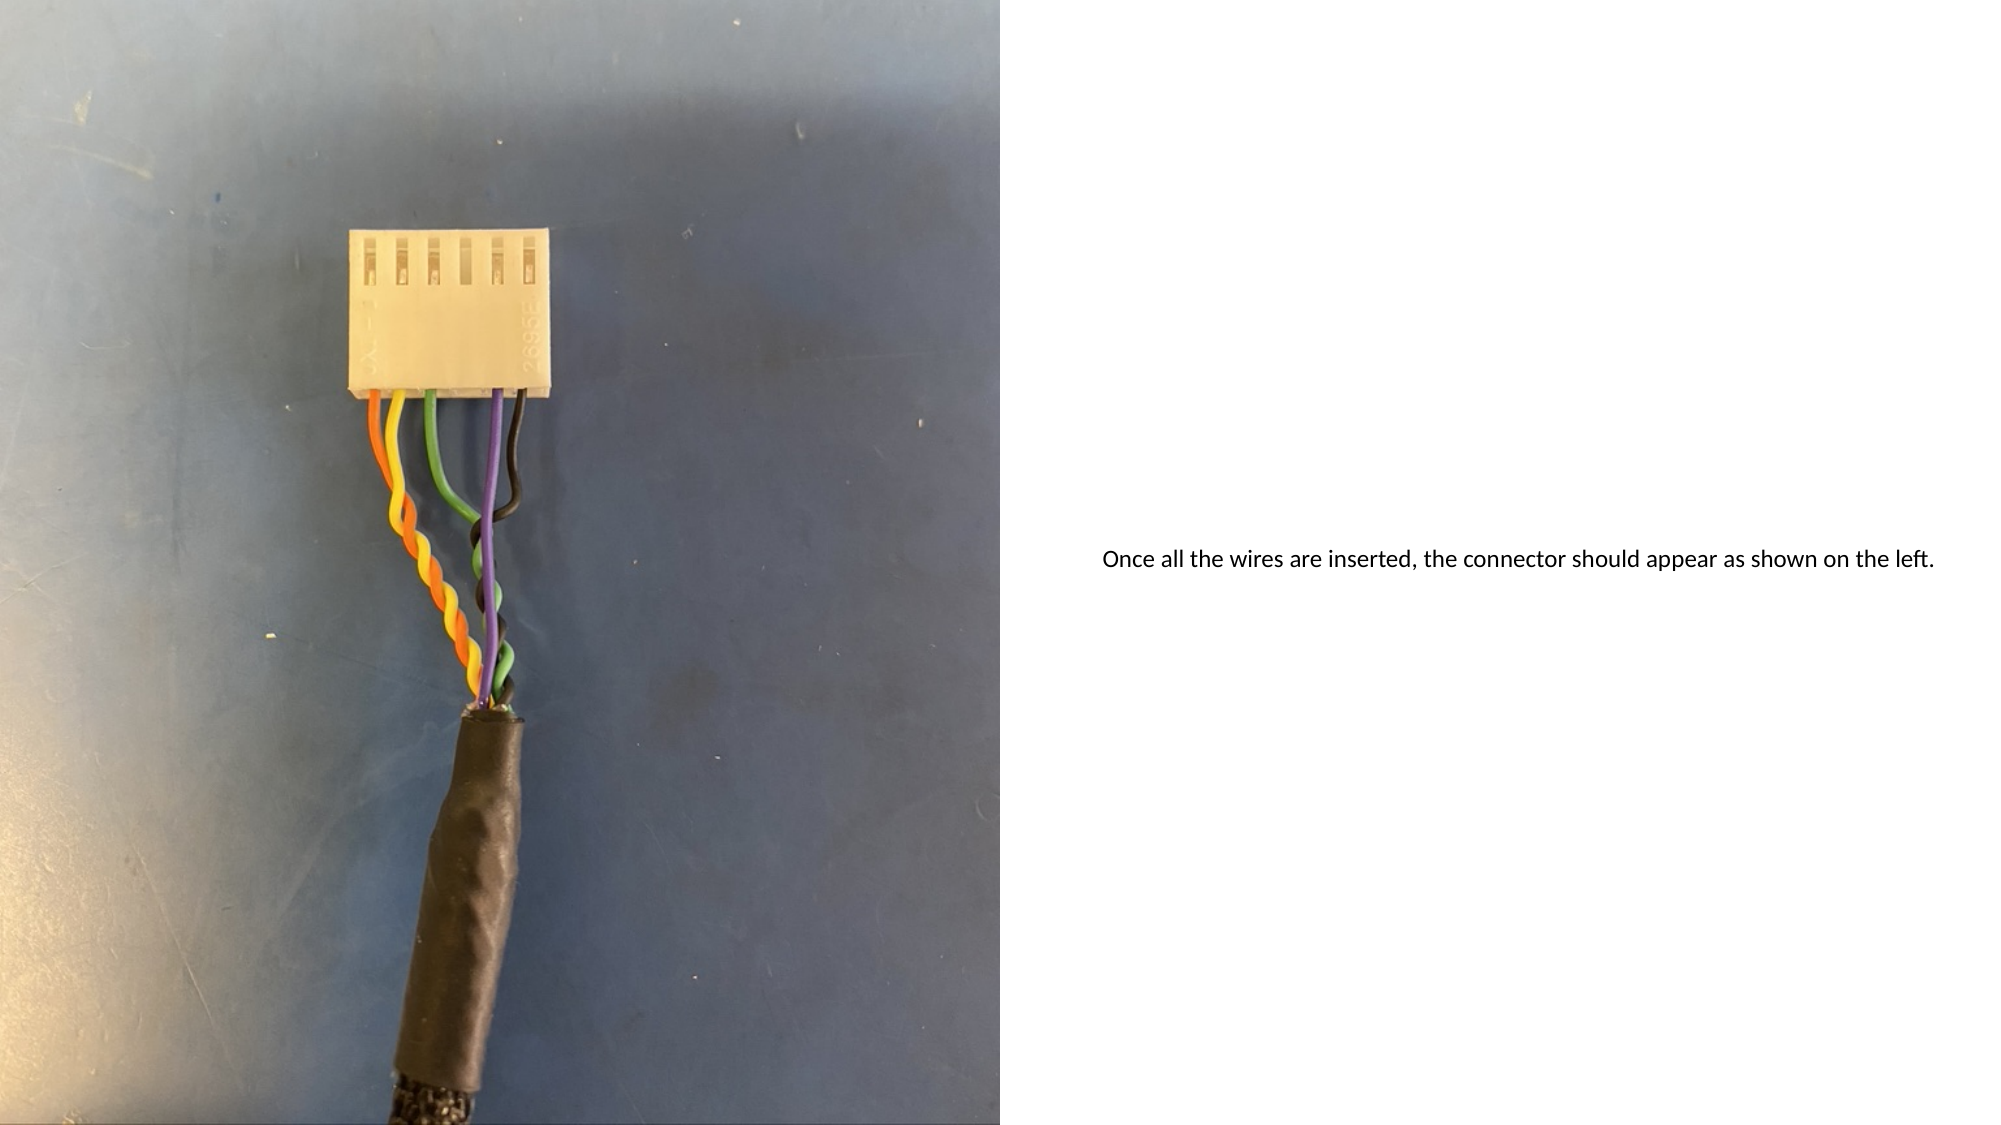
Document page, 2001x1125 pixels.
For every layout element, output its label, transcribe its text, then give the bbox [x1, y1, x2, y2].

text_box Once all the wires are inserted, the connector should appear as shown on the left. [1075, 535, 1964, 580]
picture [0, 0, 1000, 1125]
